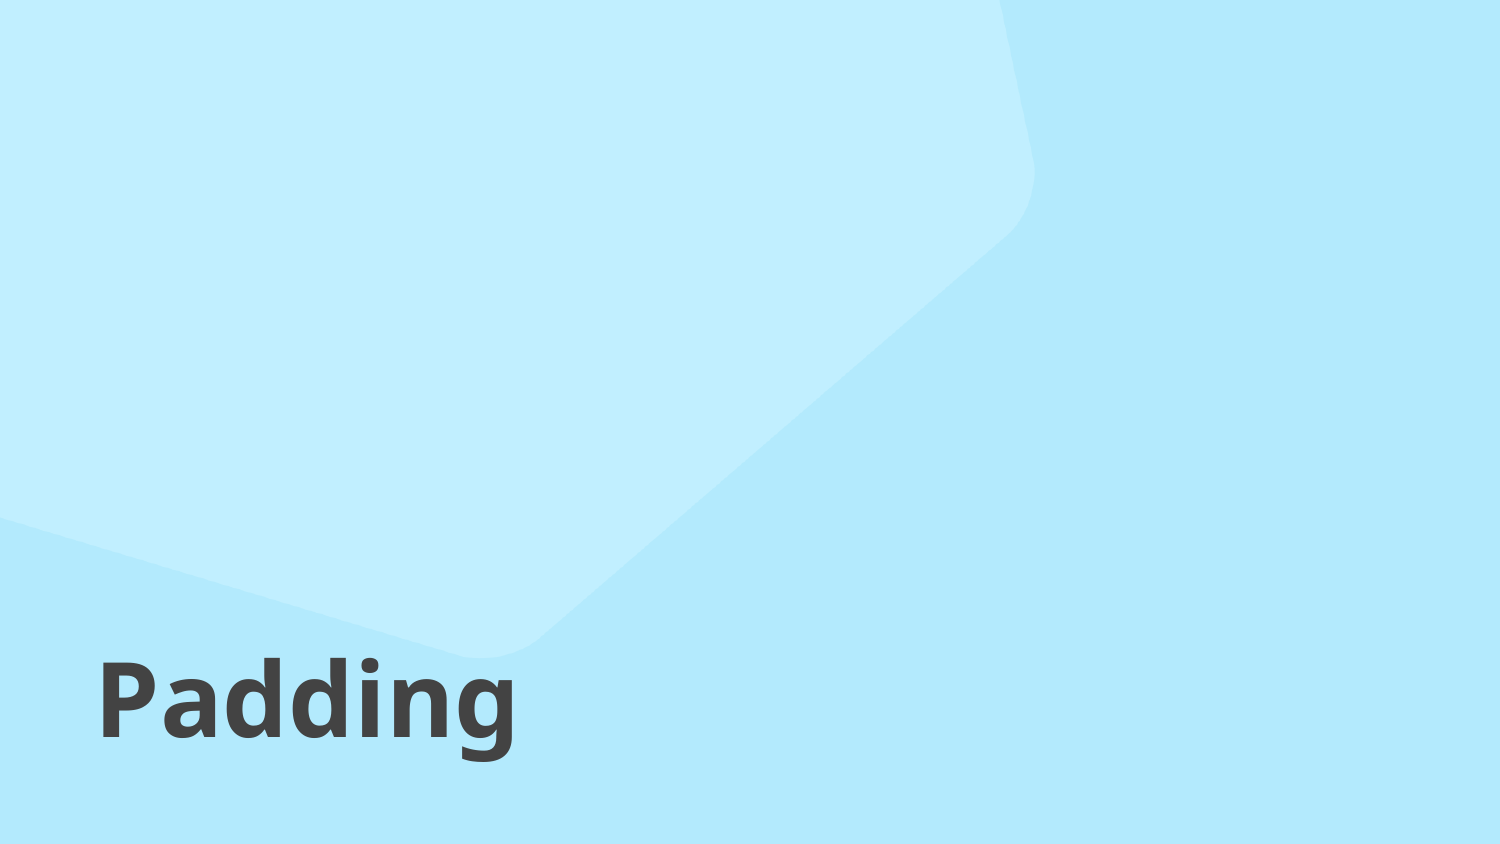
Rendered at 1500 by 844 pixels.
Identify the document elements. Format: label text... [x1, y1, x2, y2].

picture [0, 0, 1500, 844]
text_box Padding [79, 618, 1280, 721]
